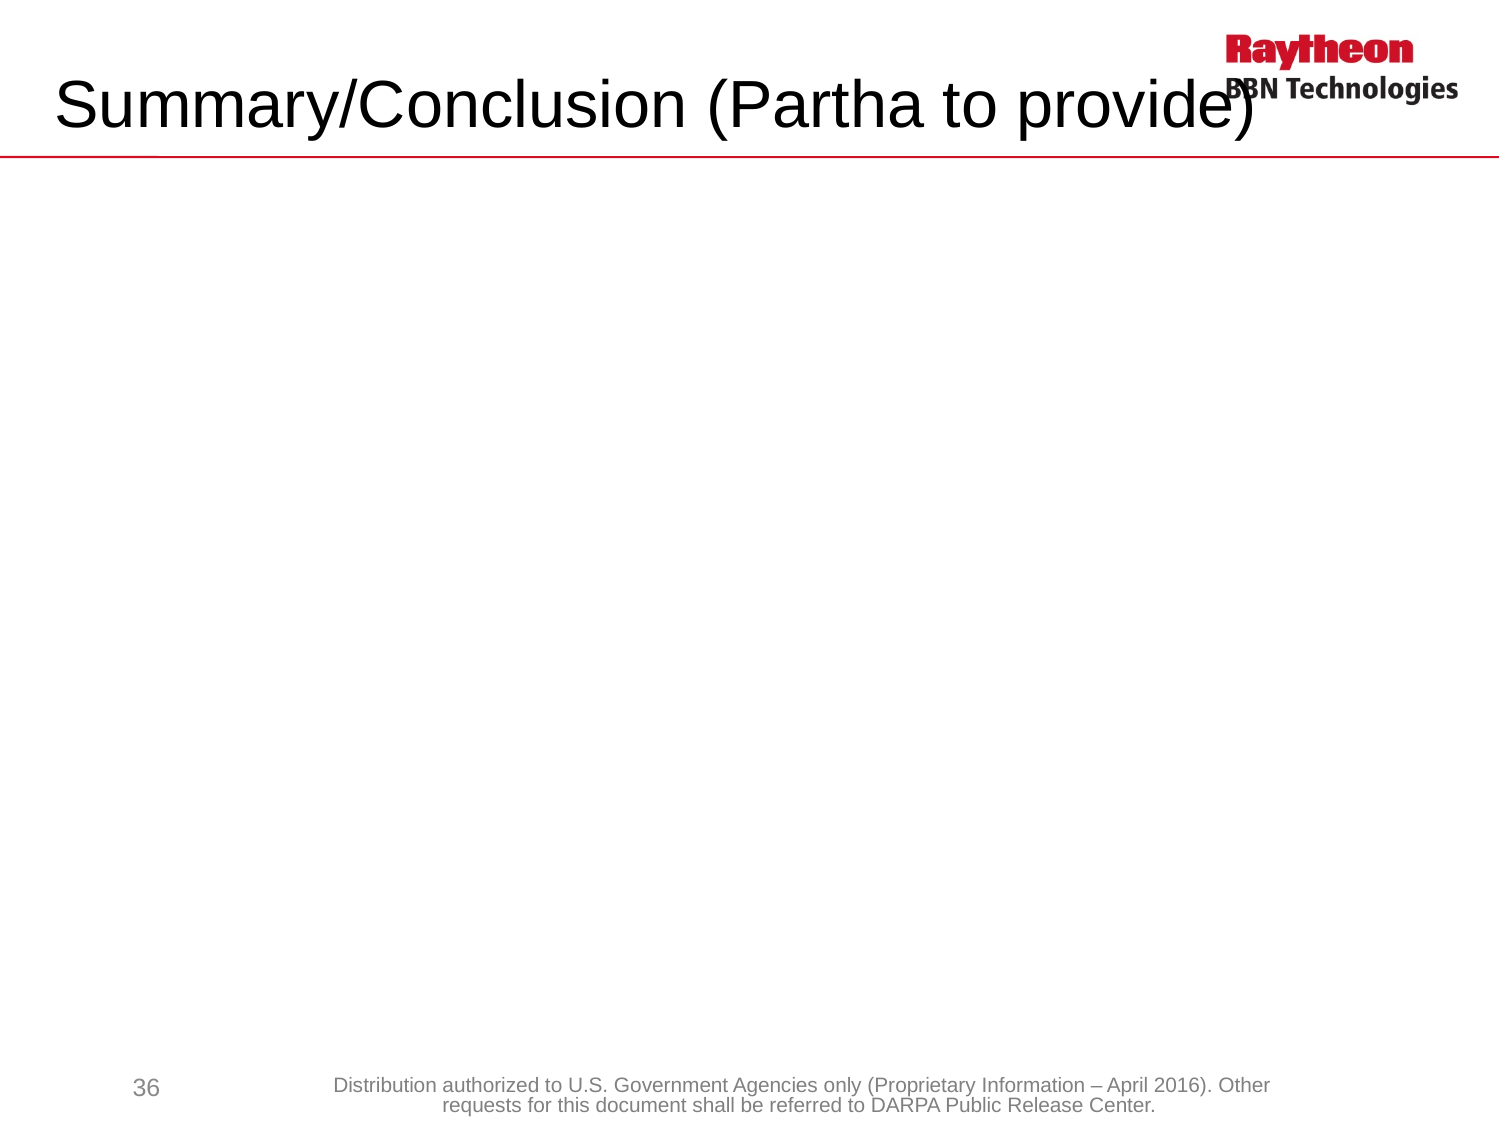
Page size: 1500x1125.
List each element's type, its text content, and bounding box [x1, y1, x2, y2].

slide_number 36 [42, 1056, 251, 1116]
title Summary/Conclusion (Partha to provide) [39, 44, 1390, 158]
picture [1222, 31, 1460, 108]
